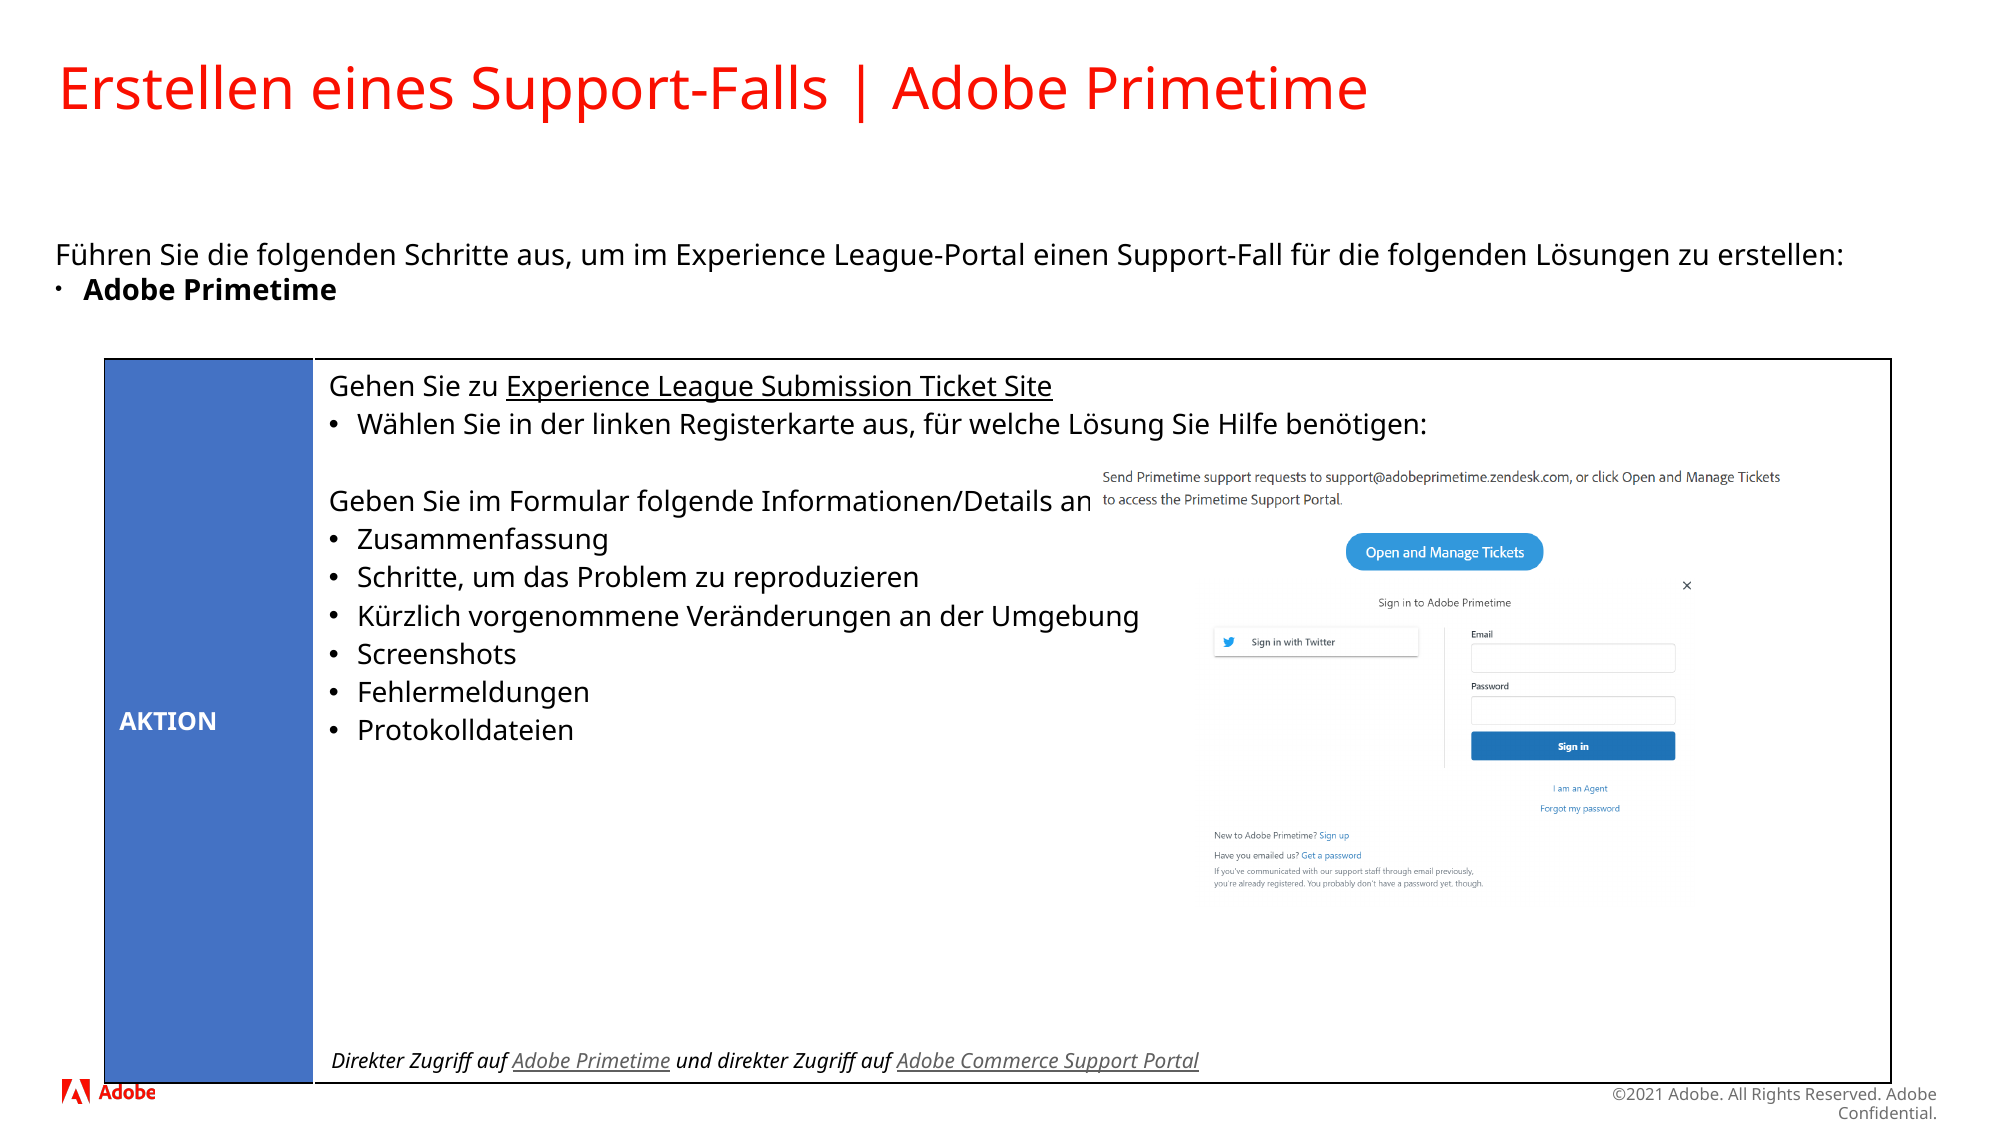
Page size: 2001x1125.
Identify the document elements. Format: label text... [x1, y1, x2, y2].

list Führen Sie die folgenden Schritte aus, um im Experience League-Portal einen Support-Fall für die folgenden Lösungen zu erstellen: Adobe Primetime [47, 228, 1938, 402]
title Erstellen eines Support-Falls | Adobe Primetime [51, 51, 1937, 158]
text_box Direkter Zugriff auf Adobe Primetime und direkter Zugriff auf Adobe Commerce Support Portal [279, 1039, 1880, 1084]
table_header AKTION [105, 360, 313, 1082]
table_header Gehen Sie zu Experience League Submission Ticket Site Wählen Sie in der linken Registerkarte aus, für welche Lösung Sie Hilfe benötigen: Geben Sie im Formular folgende Informationen/Details an Zusammenfassung Schritte, um das Problem zu reproduzieren Kürzlich vorgenommene Veränderungen an der Umgebung Screenshots Fehlermeldungen Protokolldateien [315, 360, 1890, 1082]
picture [1090, 449, 1799, 907]
